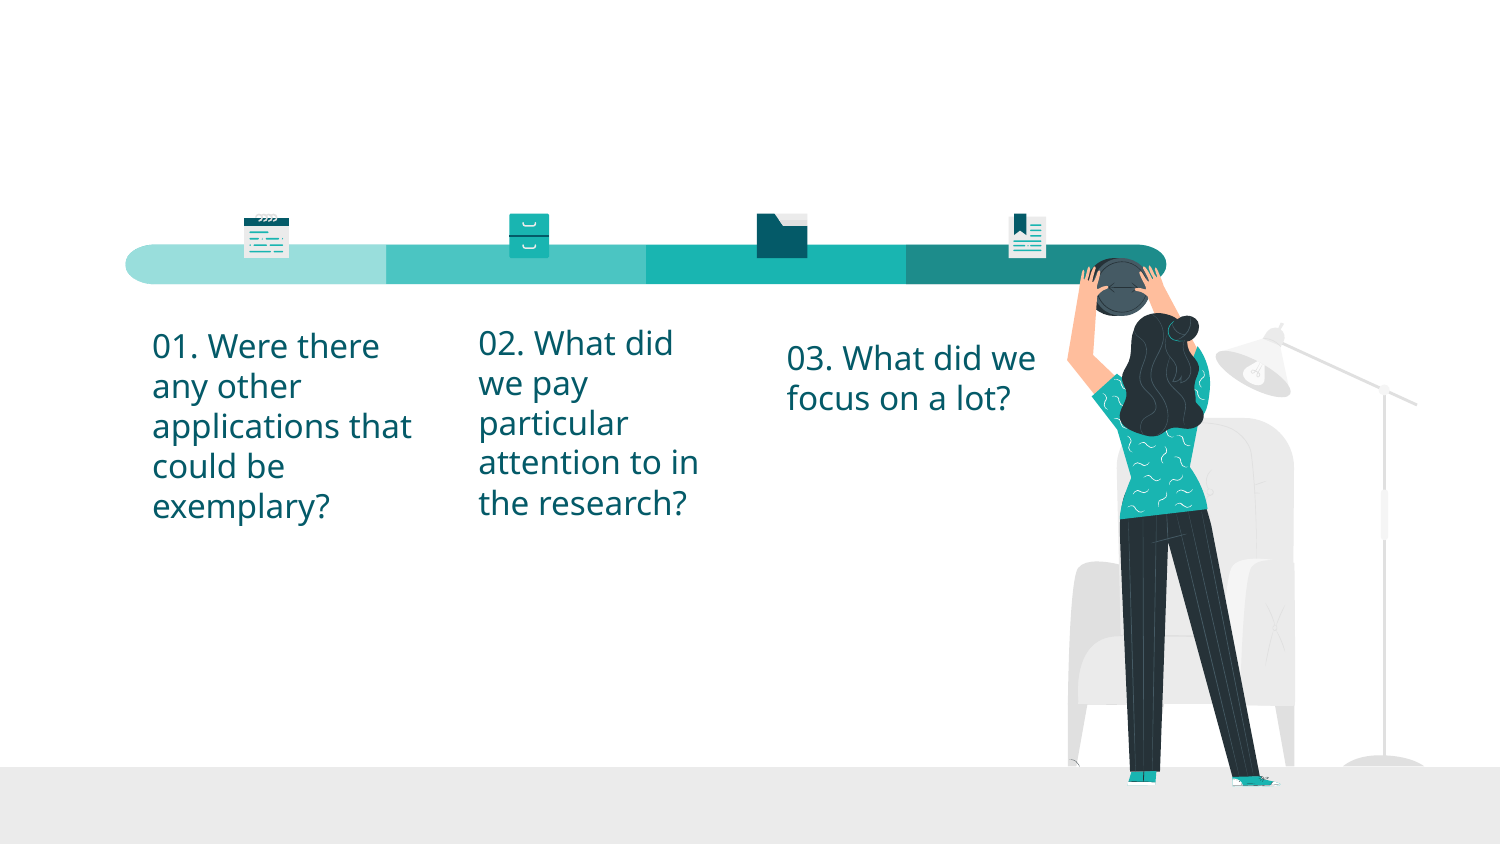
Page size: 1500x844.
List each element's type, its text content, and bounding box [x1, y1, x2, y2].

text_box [125, 244, 1167, 285]
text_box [1066, 257, 1287, 787]
subtitle 01. Were there any other applications that could be exemplary? [137, 314, 439, 536]
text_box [509, 213, 550, 259]
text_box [756, 213, 808, 259]
subtitle 03. What did we focus on a lot? [771, 333, 1061, 421]
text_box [243, 213, 290, 259]
subtitle 02. What did we pay particular attention to in the research? [463, 311, 734, 533]
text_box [1008, 213, 1047, 259]
